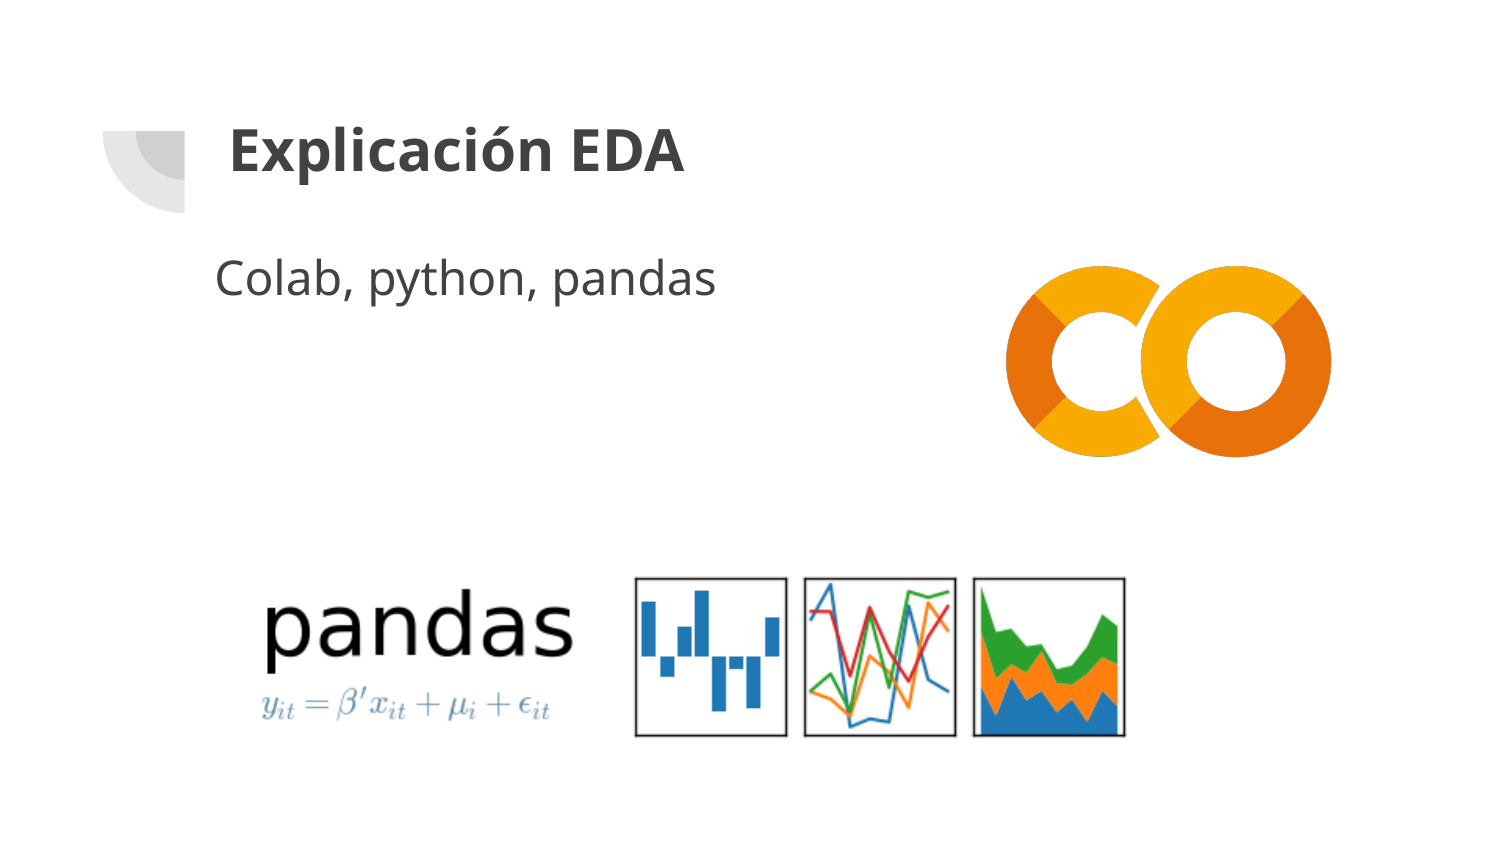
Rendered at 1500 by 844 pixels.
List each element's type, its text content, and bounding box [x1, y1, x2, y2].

picture [901, 196, 1436, 527]
title Explicación EDA [213, 98, 1368, 223]
list Colab, python, pandas [199, 223, 902, 641]
picture [213, 558, 1152, 755]
